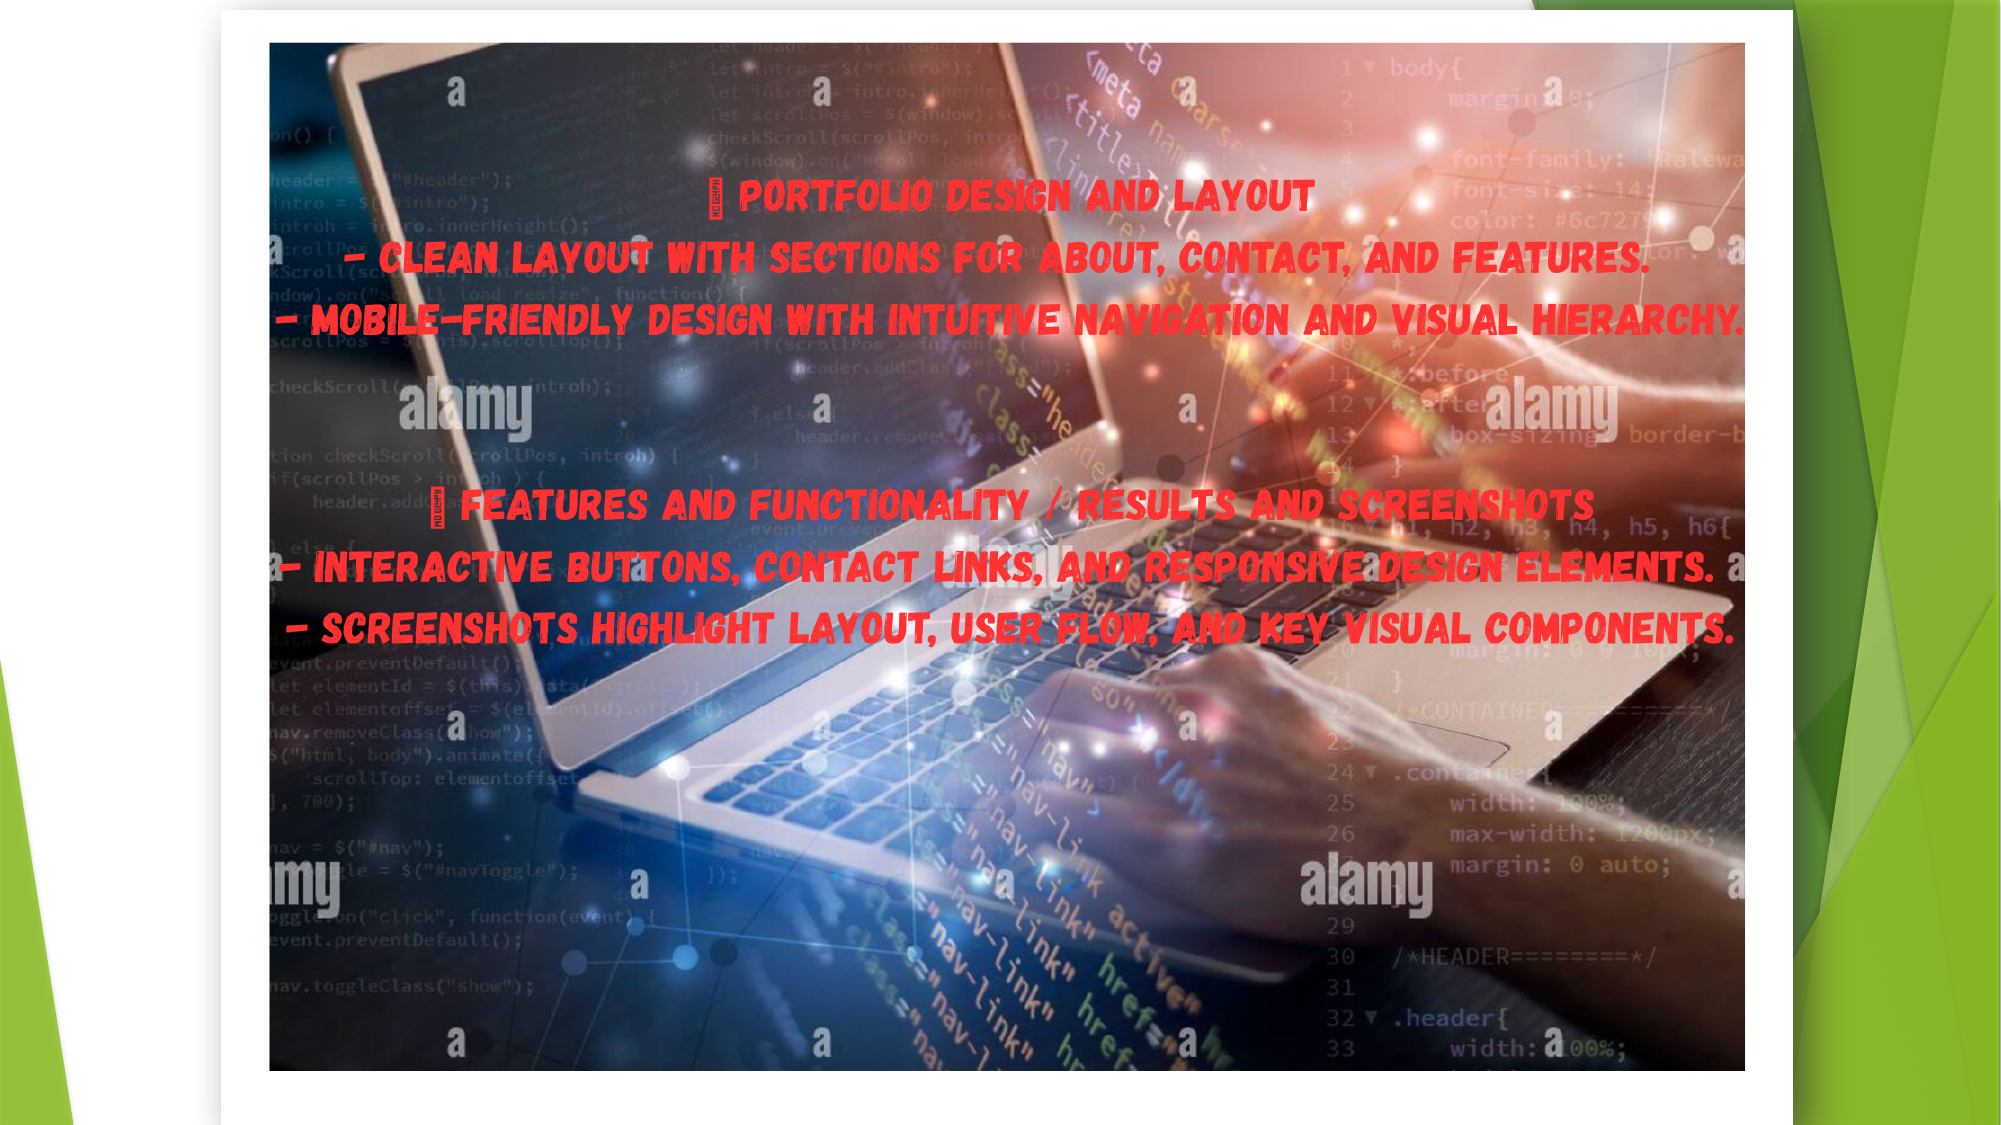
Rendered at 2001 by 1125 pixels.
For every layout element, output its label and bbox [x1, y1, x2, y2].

picture [221, 10, 1794, 1125]
